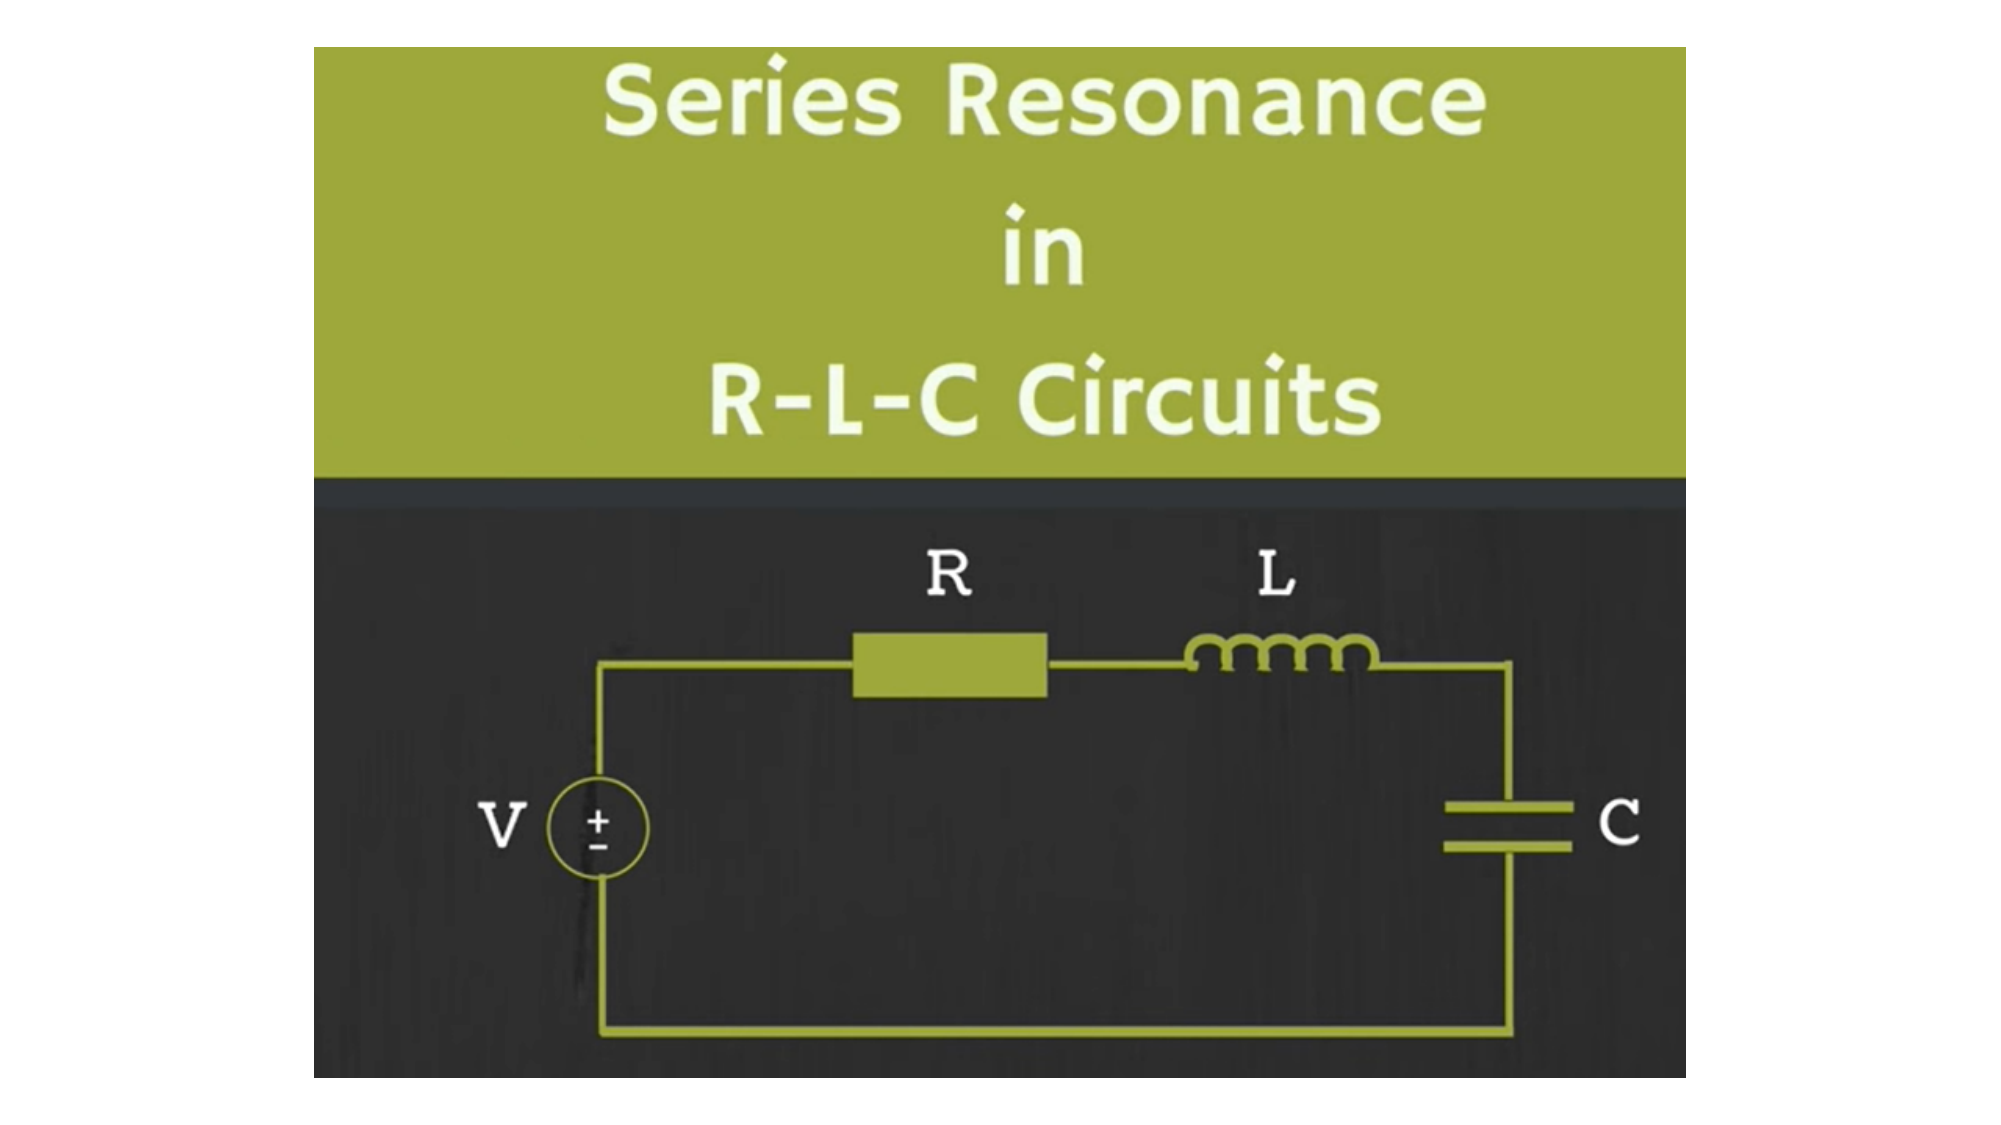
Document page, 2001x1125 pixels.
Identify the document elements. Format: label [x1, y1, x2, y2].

picture [314, 47, 1686, 1078]
